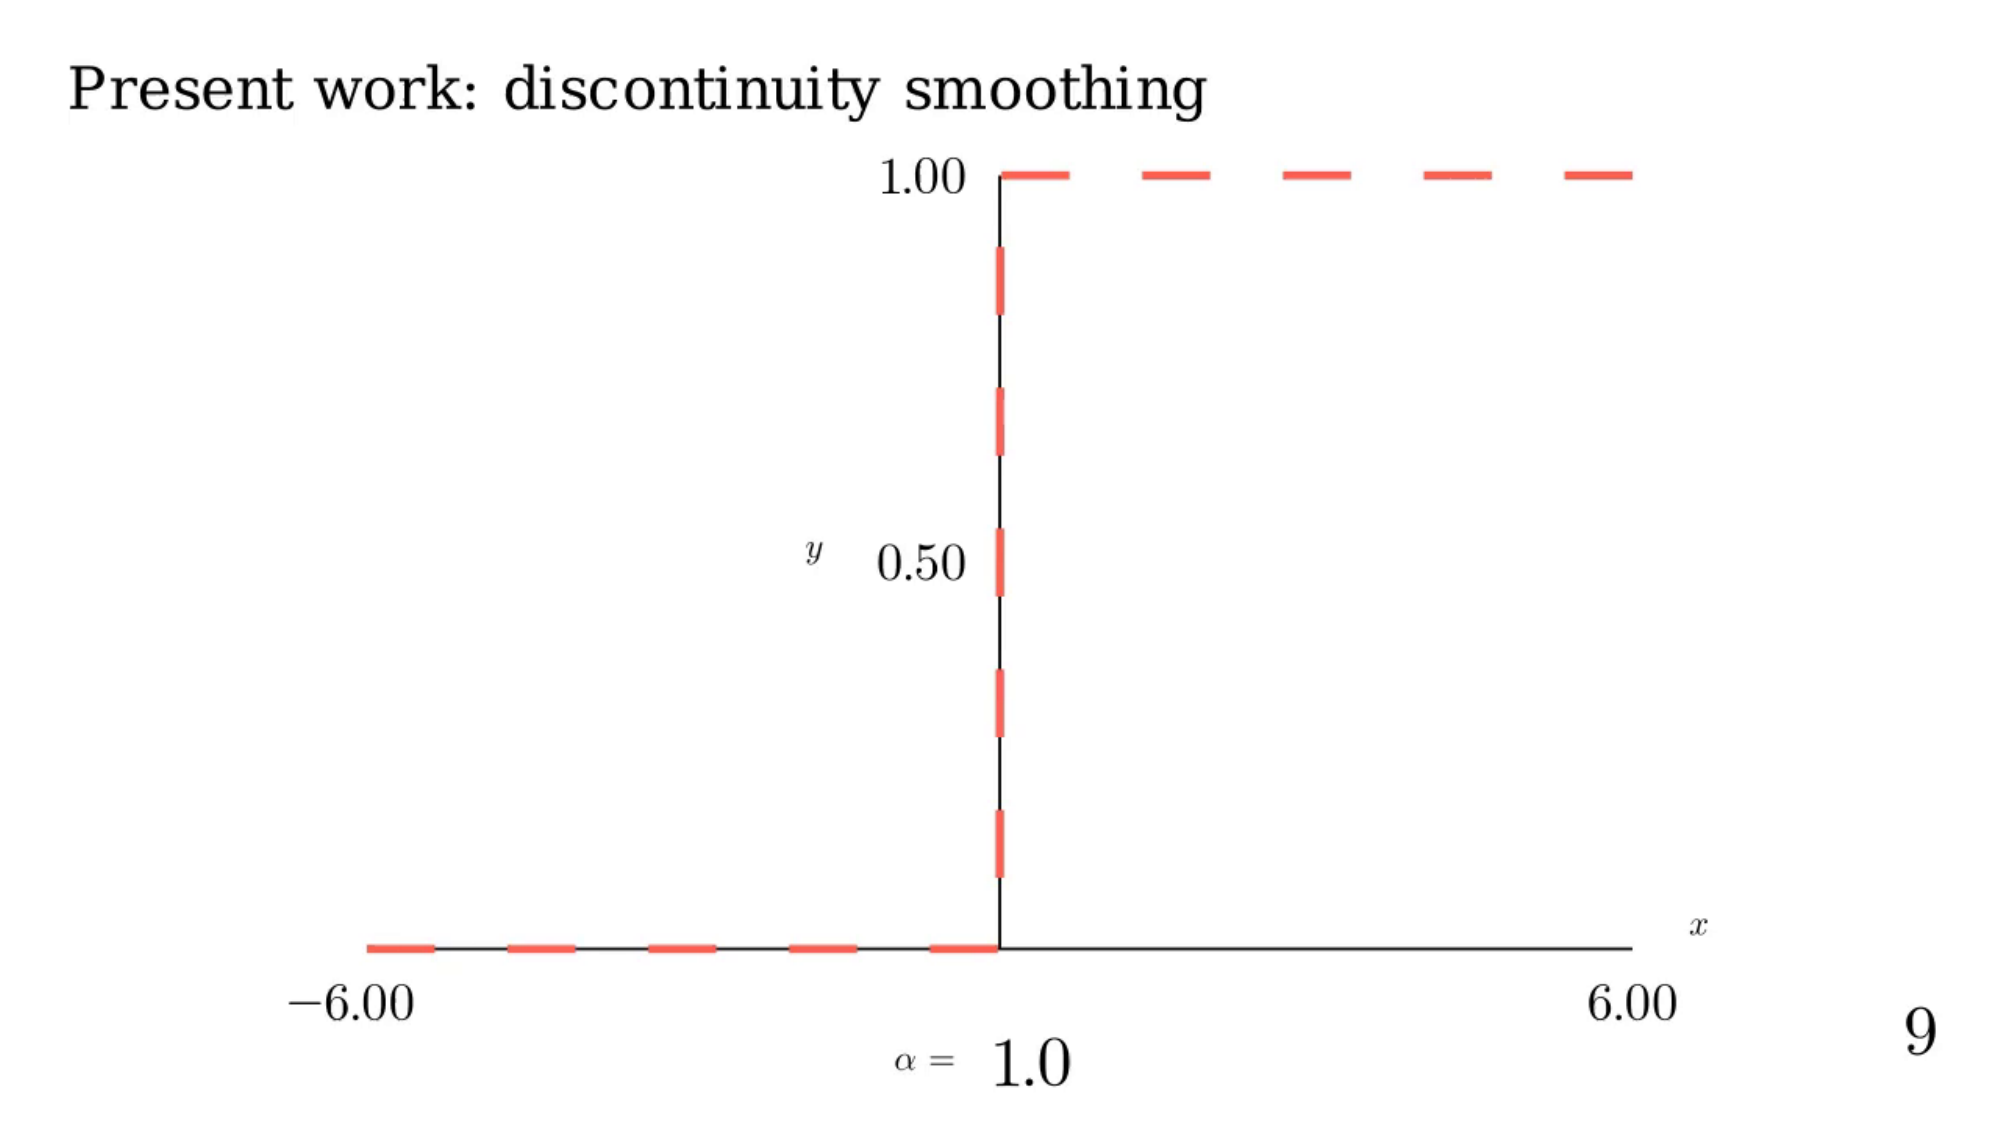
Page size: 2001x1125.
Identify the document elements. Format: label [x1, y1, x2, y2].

text_box [0, 0, 2000, 1125]
